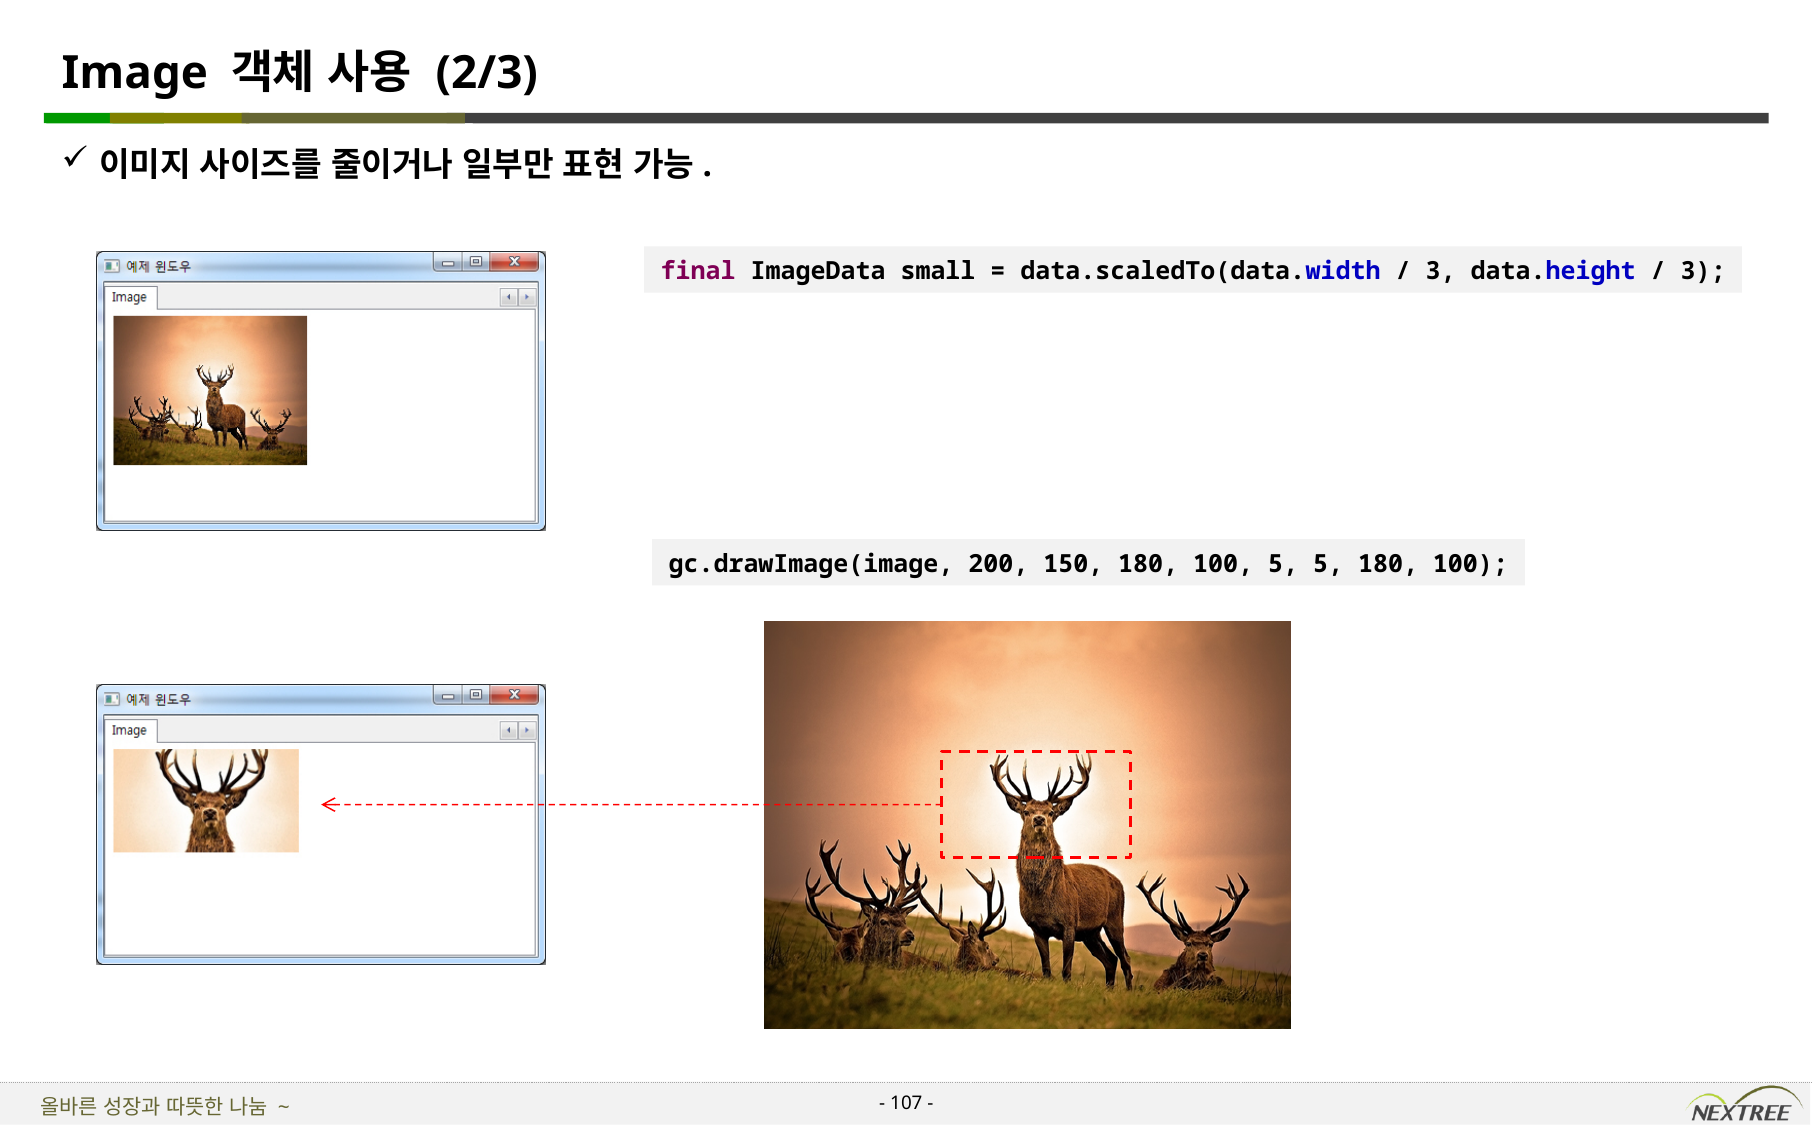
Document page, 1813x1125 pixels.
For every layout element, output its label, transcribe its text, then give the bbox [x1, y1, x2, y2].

picture [96, 684, 546, 965]
text_box final ImageData small = data.scaledTo(data.width / 3, data.height / 3); [644, 246, 1742, 293]
picture [764, 621, 1291, 1029]
title Image 객체 사용 (2/3) [55, 22, 1557, 118]
list 이미지 사이즈를 줄이거나 일부만 표현 가능. [55, 137, 1781, 190]
picture [96, 251, 546, 532]
picture [1685, 1085, 1804, 1122]
text_box gc.drawImage(image, 200, 150, 180, 100, 5, 5, 180, 100); [652, 539, 1525, 586]
